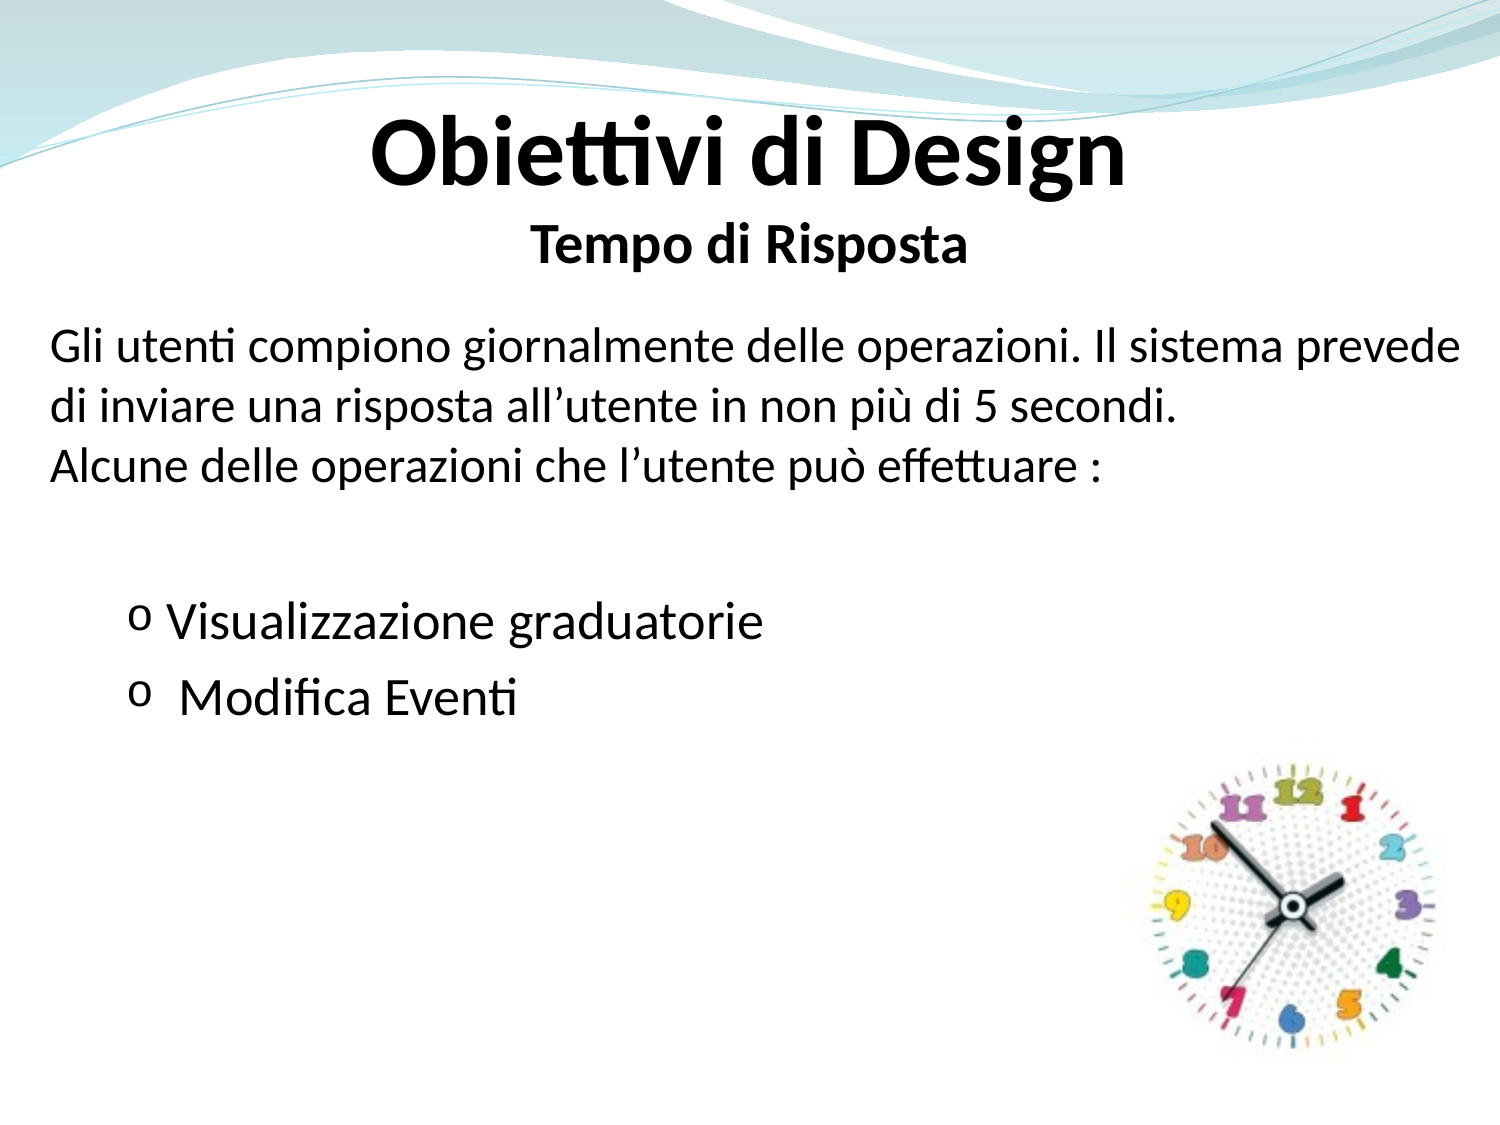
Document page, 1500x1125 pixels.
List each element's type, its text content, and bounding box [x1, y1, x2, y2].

text_box Visualizzazione graduatorie Modifica Eventi [46, 585, 868, 972]
picture [1124, 737, 1462, 1076]
text_box Gli utenti compiono giornalmente delle operazioni. Il sistema prevede di inviare una risposta all’utente in non più di 5 secondi. Alcune delle operazioni che l’utente può effettuare : [35, 304, 1477, 500]
text_box Obiettivi di Design Tempo di Risposta [81, 78, 1418, 304]
